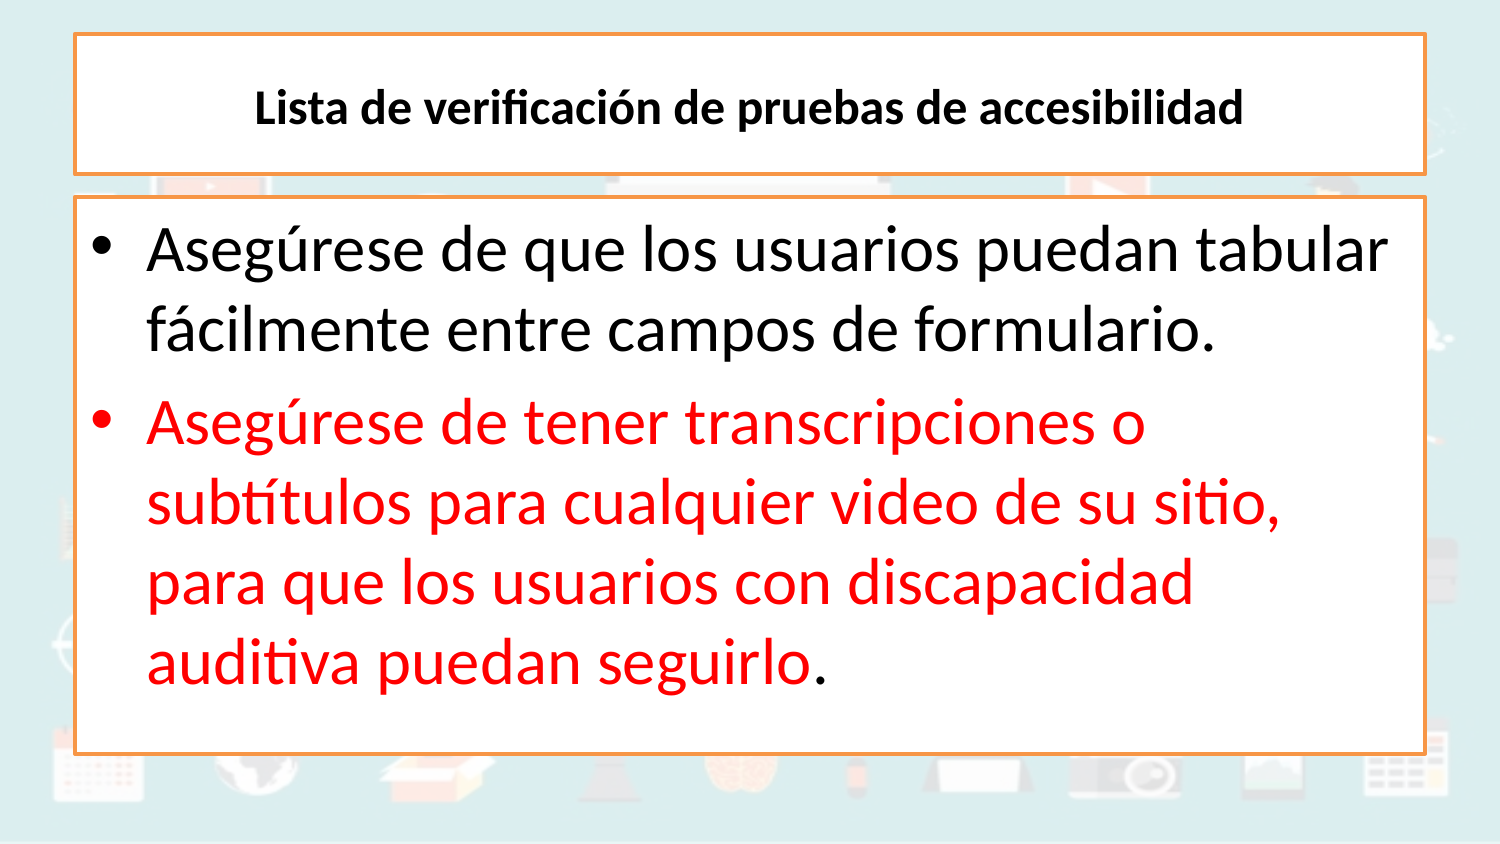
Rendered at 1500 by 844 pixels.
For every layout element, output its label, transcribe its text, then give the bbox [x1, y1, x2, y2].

title Lista de verificación de pruebas de accesibilidad [73, 32, 1427, 176]
list Asegúrese de que los usuarios puedan tabular fácilmente entre campos de formulario. Asegúrese de tener transcripciones o subtítulos para cualquier video de su sitio, para que los usuarios con discapacidad auditiva puedan seguirlo. [73, 195, 1427, 756]
